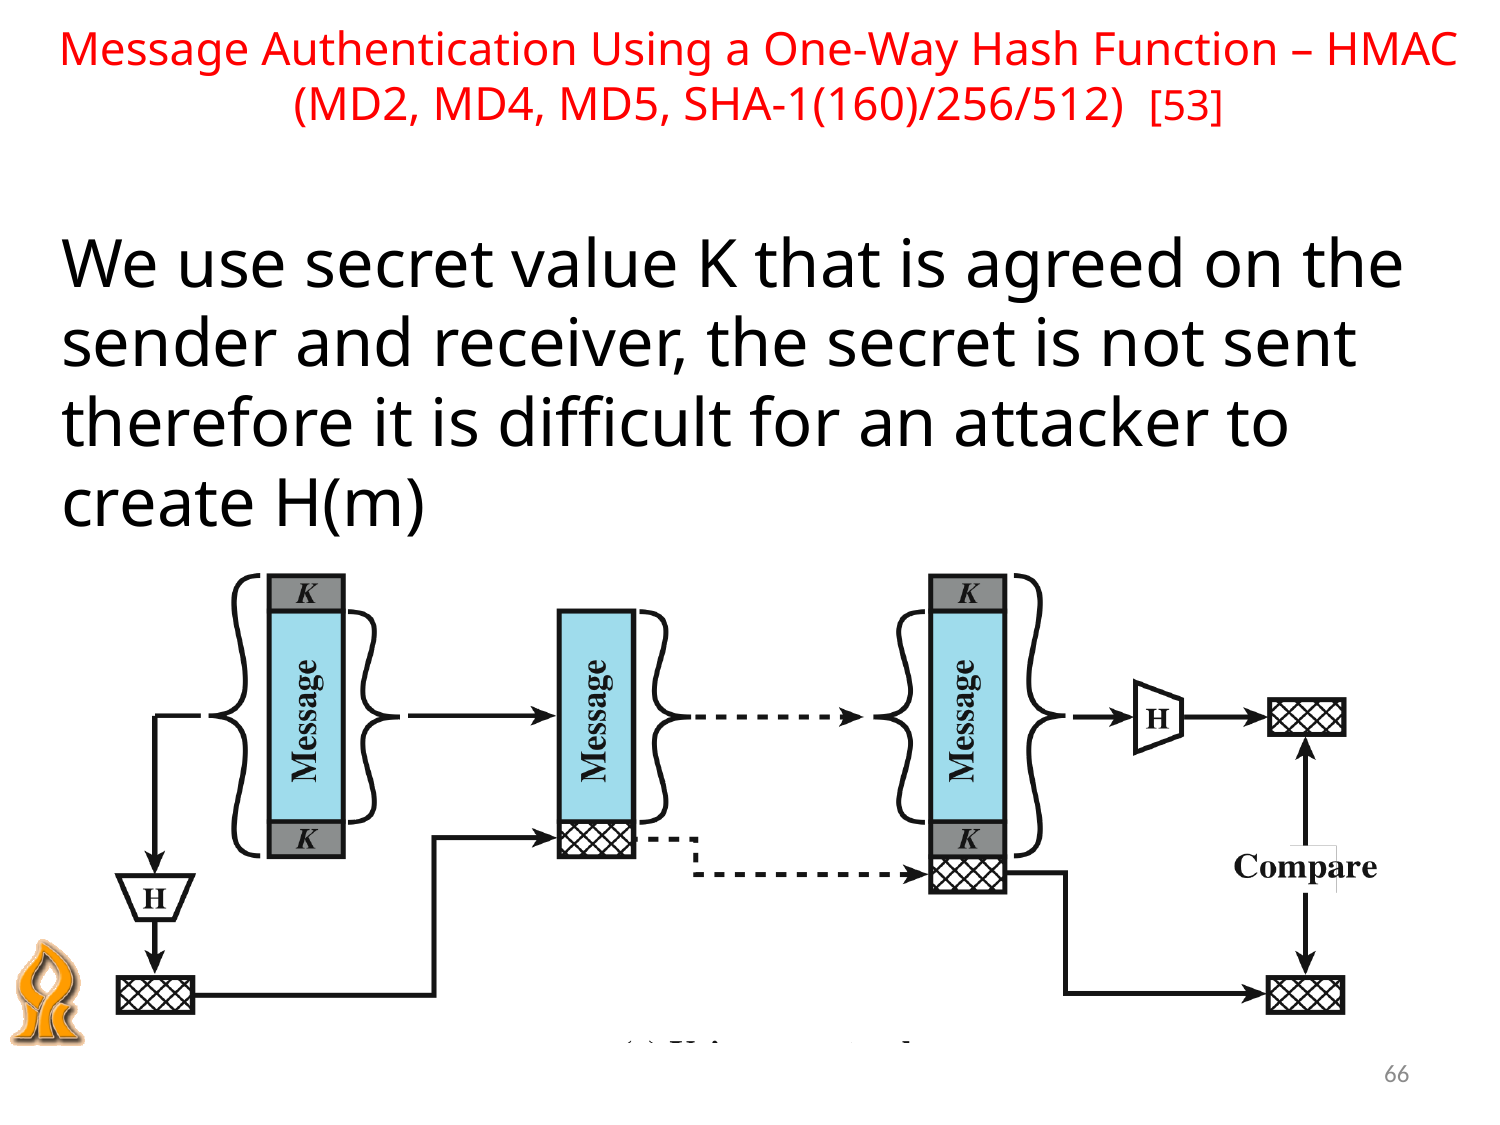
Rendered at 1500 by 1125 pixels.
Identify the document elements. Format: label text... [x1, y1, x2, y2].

slide_number 66 [1074, 1042, 1425, 1103]
text_box Message Authentication Using a One-Way Hash Function – HMAC (MD2, MD4, MD5, SHA-1(160)/256/512) [53] [23, 20, 1495, 185]
picture [0, 555, 1400, 1046]
title We use secret value K that is agreed on the sender and receiver, the secret is not sent therefore it is difficult for an attacker to create H(m) [45, 184, 1500, 631]
